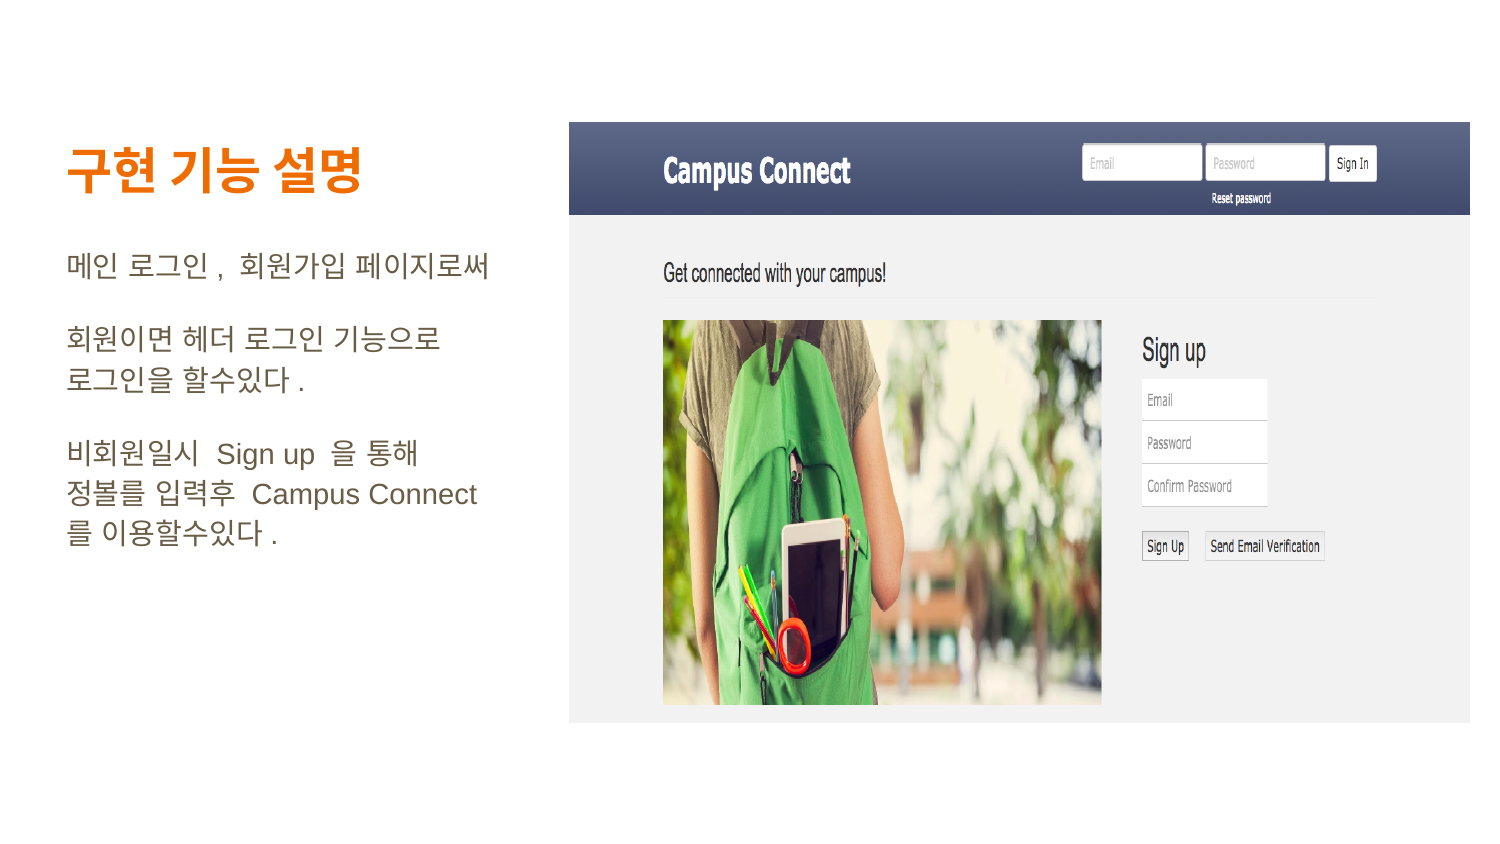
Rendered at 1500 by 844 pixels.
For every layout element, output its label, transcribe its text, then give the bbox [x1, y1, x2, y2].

picture [569, 122, 1471, 723]
title 구현 기능 설명 [51, 91, 512, 216]
list 메인 로그인, 회원가입 페이지로써 회원이면 헤더 로그인 기능으로 로그인을 할수있다. 비회원일시 Sign up 을 통해 정볼를 입력후 Campus Connect 를 이용할수있다. [51, 227, 512, 750]
